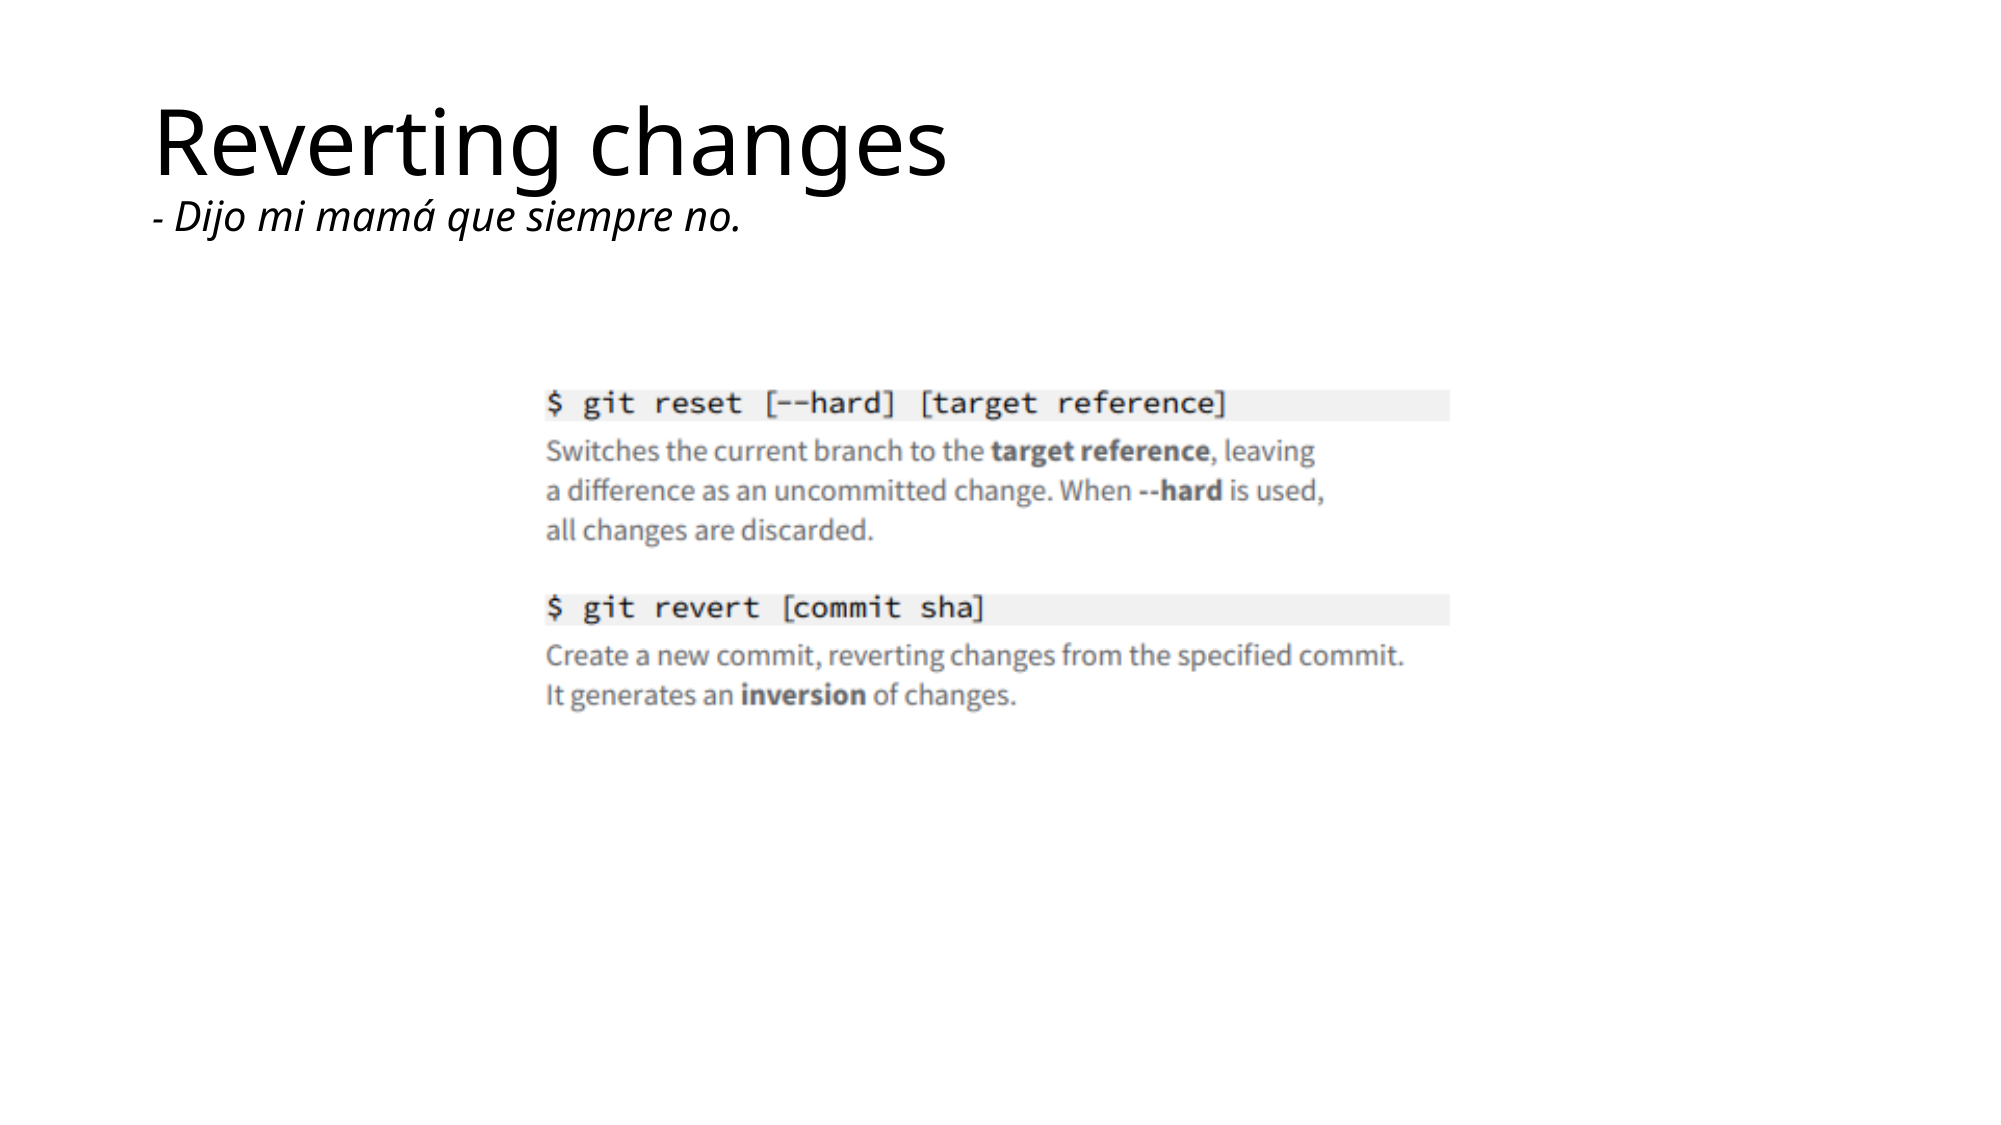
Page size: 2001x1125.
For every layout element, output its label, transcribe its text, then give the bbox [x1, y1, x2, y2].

picture [533, 380, 1467, 745]
title Reverting changes - Dijo mi mamá que siempre no. [137, 59, 1863, 278]
